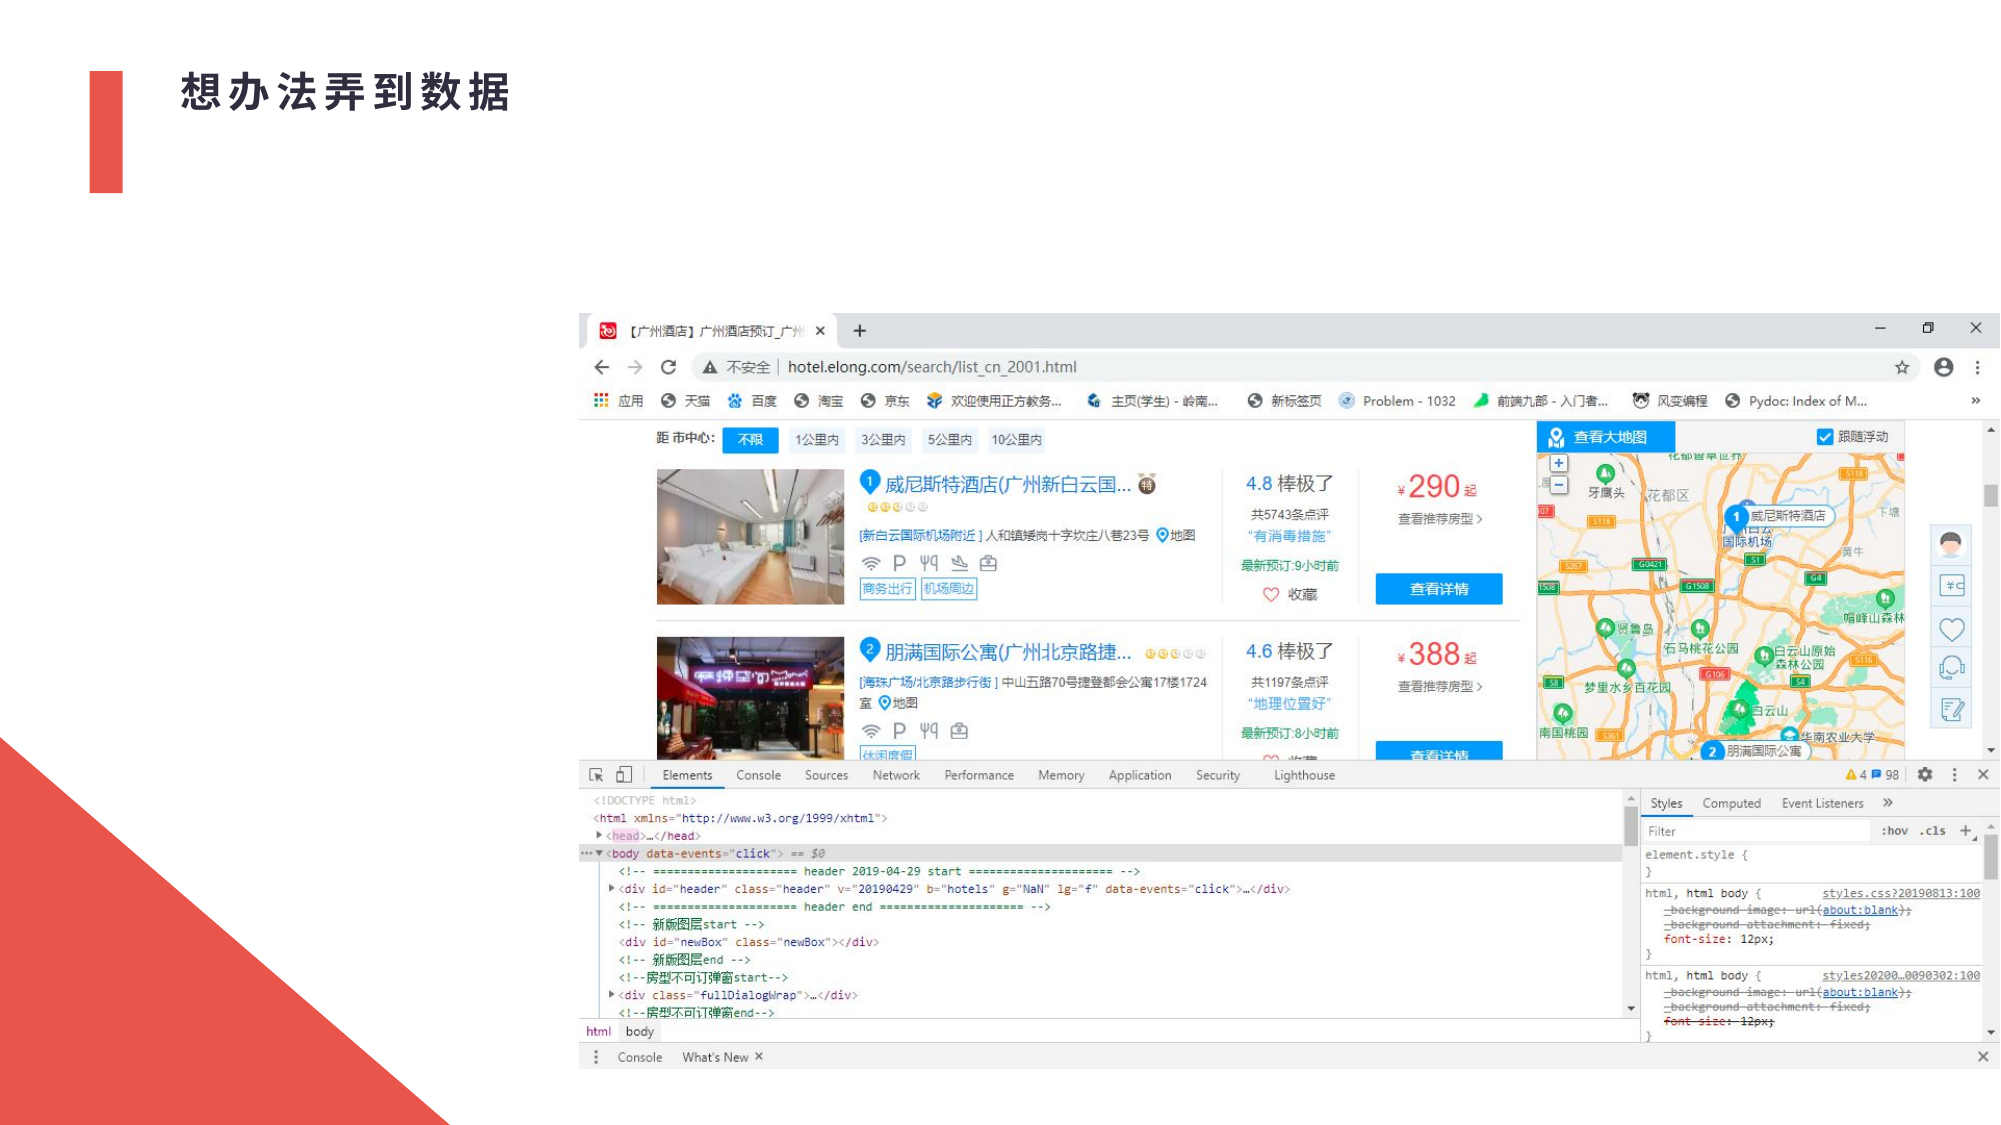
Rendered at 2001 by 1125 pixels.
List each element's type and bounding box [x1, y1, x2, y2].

text_box [89, 58, 709, 194]
text_box [0, 735, 452, 1125]
picture [579, 313, 2000, 1069]
